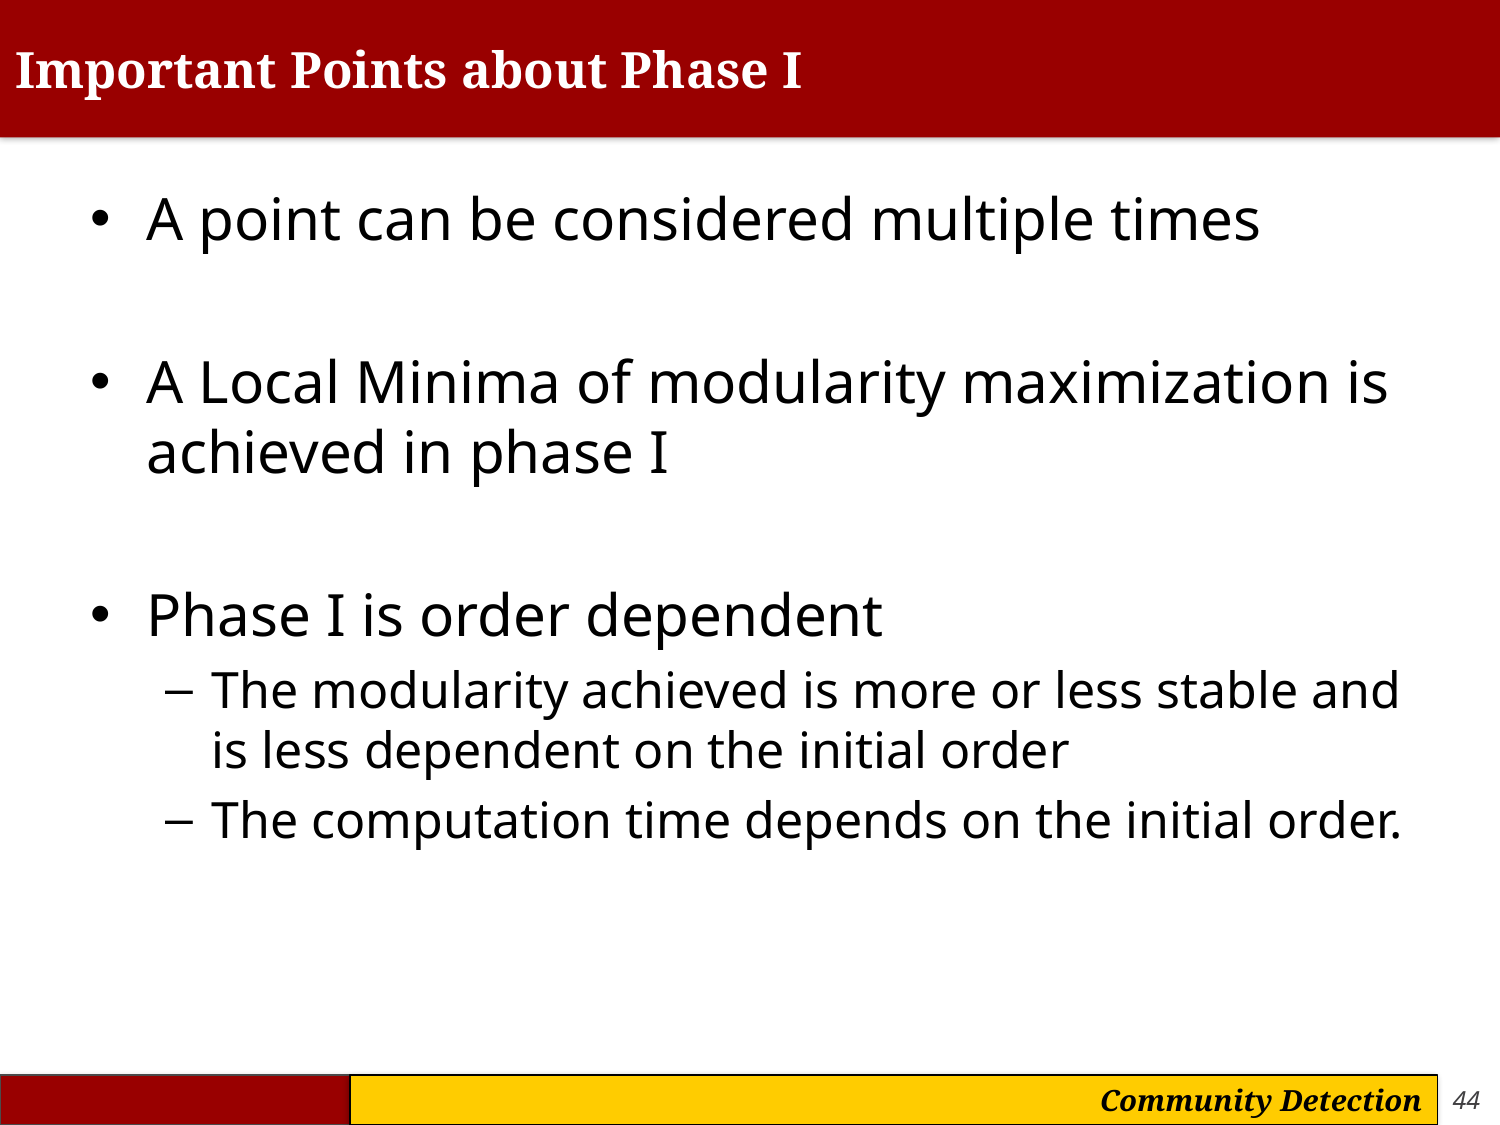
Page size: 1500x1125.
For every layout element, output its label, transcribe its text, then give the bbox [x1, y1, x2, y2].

title Important Points about Phase I [0, 0, 1500, 138]
list A point can be considered multiple times A Local Minima of modularity maximization is achieved in phase I Phase I is order dependent The modularity achieved is more or less stable and is less dependent on the initial order The computation time depends on the initial order. [75, 174, 1425, 1048]
